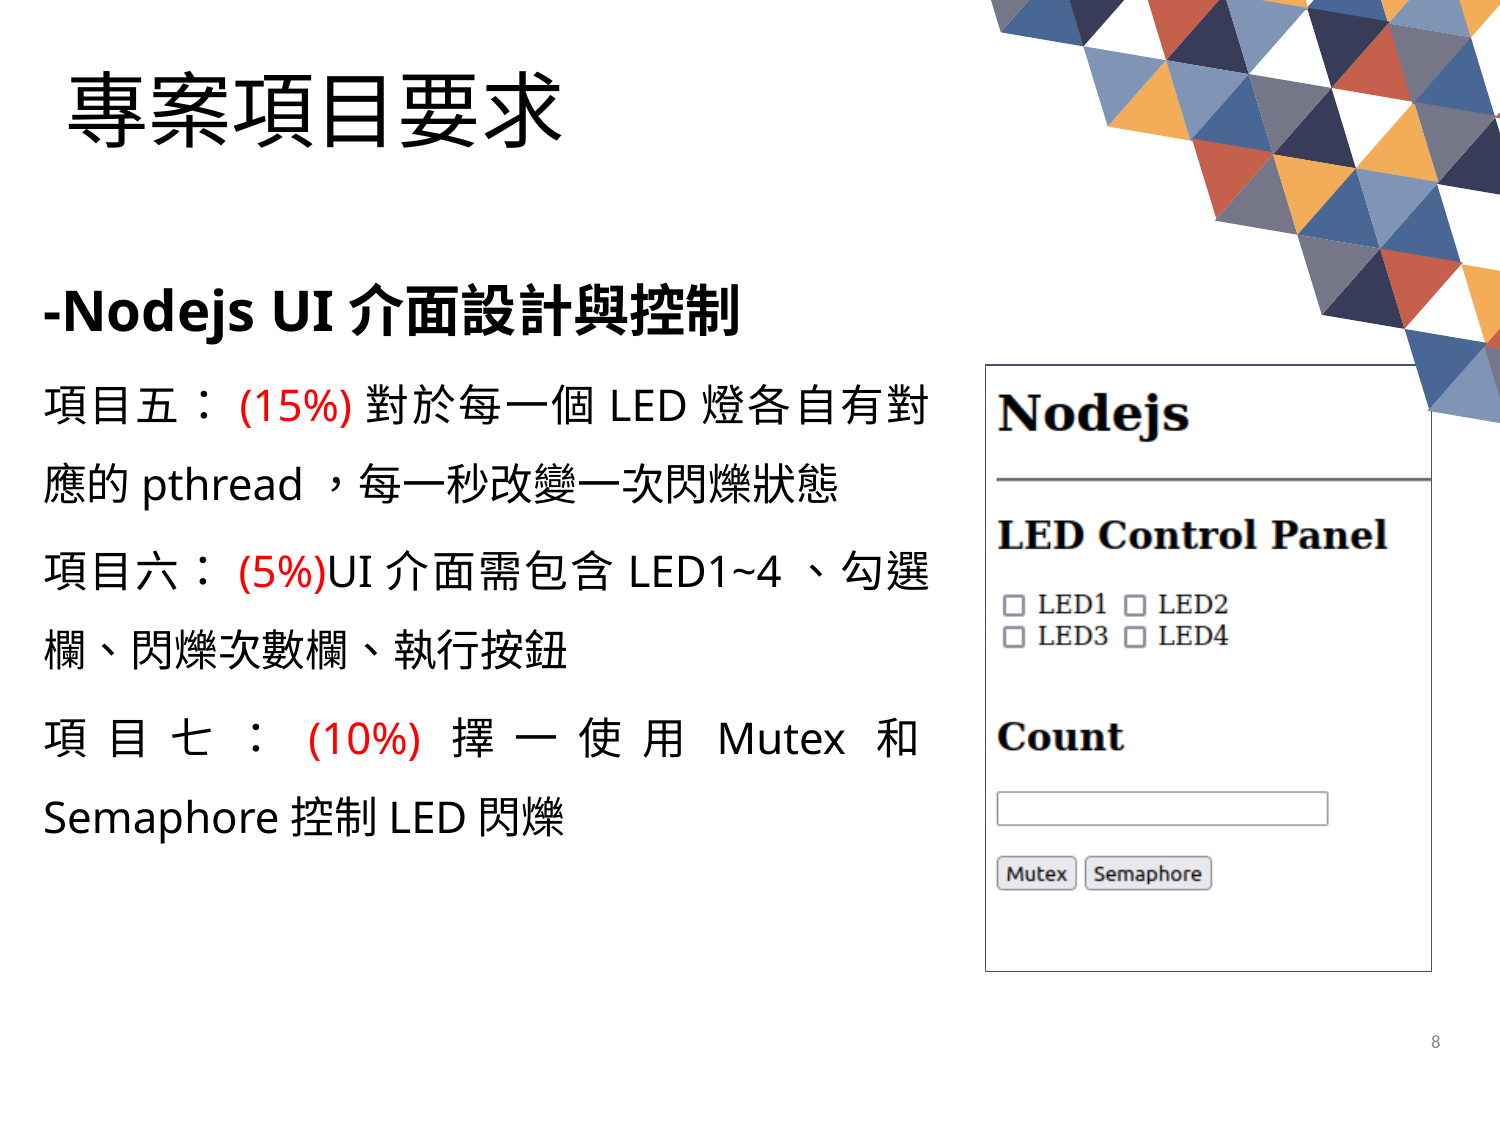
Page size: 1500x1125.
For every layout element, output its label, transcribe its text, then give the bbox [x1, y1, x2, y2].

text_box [1003, 0, 1500, 278]
text_box 專案項目要求 [64, 52, 750, 158]
list -Nodejs UI介面設計與控制 項目五：(15%)對於每一個LED燈各自有對應的pthread，每一秒改變一次閃爍狀態 項目六：(5%)UI介面需包含LED1~4、勾選欄、閃爍次數欄、執行按鈕 項目七：(10%)擇一使用Mutex和Semaphore控制LED閃爍 [28, 233, 946, 999]
picture [986, 365, 1432, 971]
slide_number 7 [1378, 1011, 1456, 1071]
